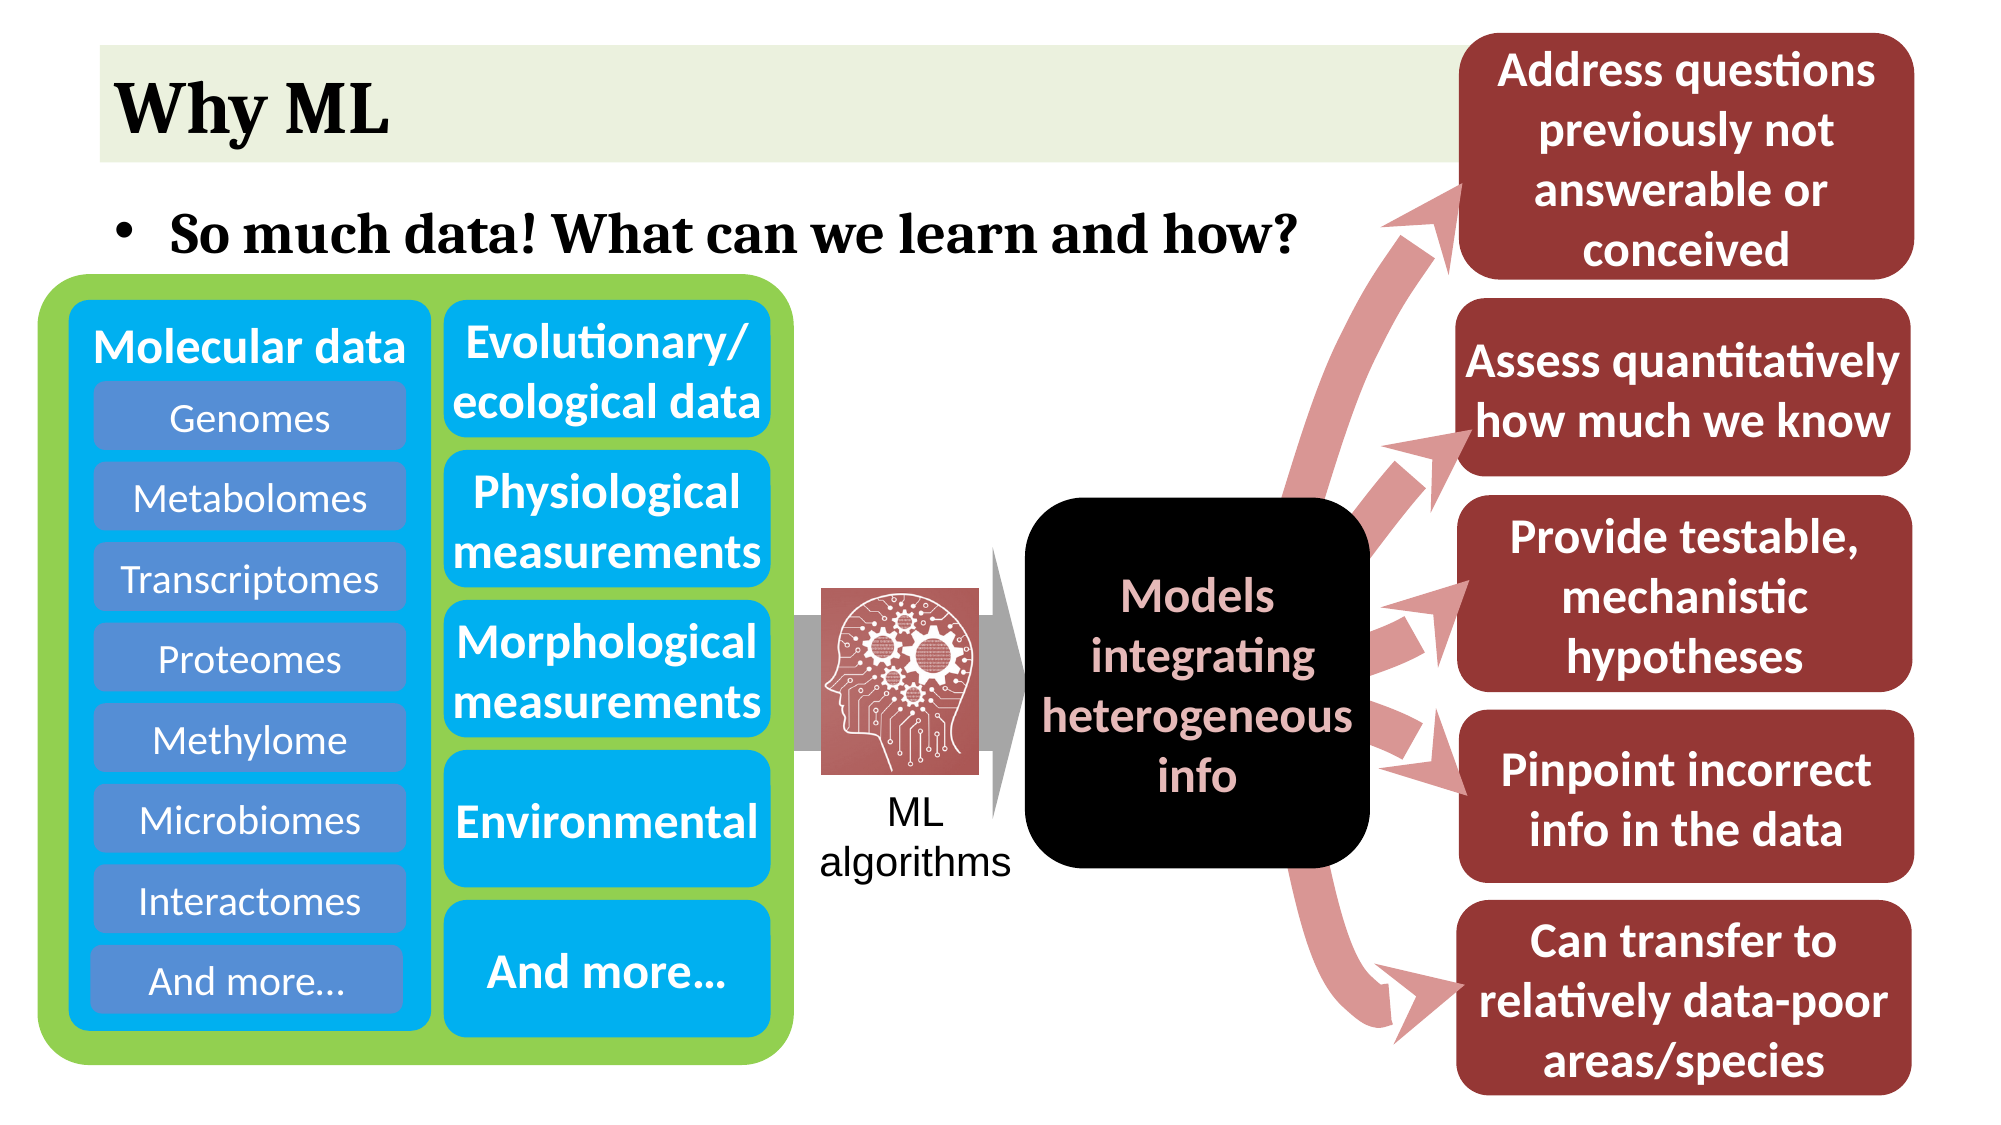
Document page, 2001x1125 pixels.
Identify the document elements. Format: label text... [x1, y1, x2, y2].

text_box [35, 272, 753, 1068]
text_box Assess quantitatively how much we know [1453, 296, 1913, 479]
list So much data! What can we learn and how? [99, 187, 1369, 1066]
text_box Can transfer to relatively data-poor areas/species [1454, 897, 1914, 1098]
text_box Methylome [91, 701, 409, 775]
text_box Pinpoint incorrect info in the data [1456, 707, 1917, 886]
text_box Proteomes [91, 620, 409, 694]
text_box [1370, 720, 1468, 796]
text_box ML algorithms [804, 777, 1028, 893]
picture [821, 587, 979, 776]
text_box Metabolomes [91, 459, 409, 533]
text_box Address questions previously not answerable or conceived [1456, 30, 1917, 282]
title Why ML [99, 44, 1468, 163]
text_box Transcriptomes [91, 540, 409, 614]
text_box Physiological measurements [441, 447, 773, 590]
text_box Environmental [441, 747, 773, 890]
text_box Morphological measurements [441, 597, 773, 740]
text_box Provide testable, mechanistic hypotheses [1455, 493, 1915, 695]
text_box [1370, 579, 1470, 657]
text_box [1306, 863, 1465, 1008]
text_box Microbiomes [91, 781, 409, 855]
text_box And more… [88, 942, 405, 1016]
text_box [1364, 428, 1473, 537]
text_box Evolutionary/ ecological data [441, 297, 773, 440]
text_box [1301, 183, 1463, 497]
text_box Genomes [91, 379, 409, 453]
text_box And more… [441, 897, 773, 1040]
text_box Interactomes [91, 862, 409, 936]
text_box Molecular data [66, 297, 434, 1033]
text_box Models integrating heterogeneous info [1024, 497, 1370, 869]
